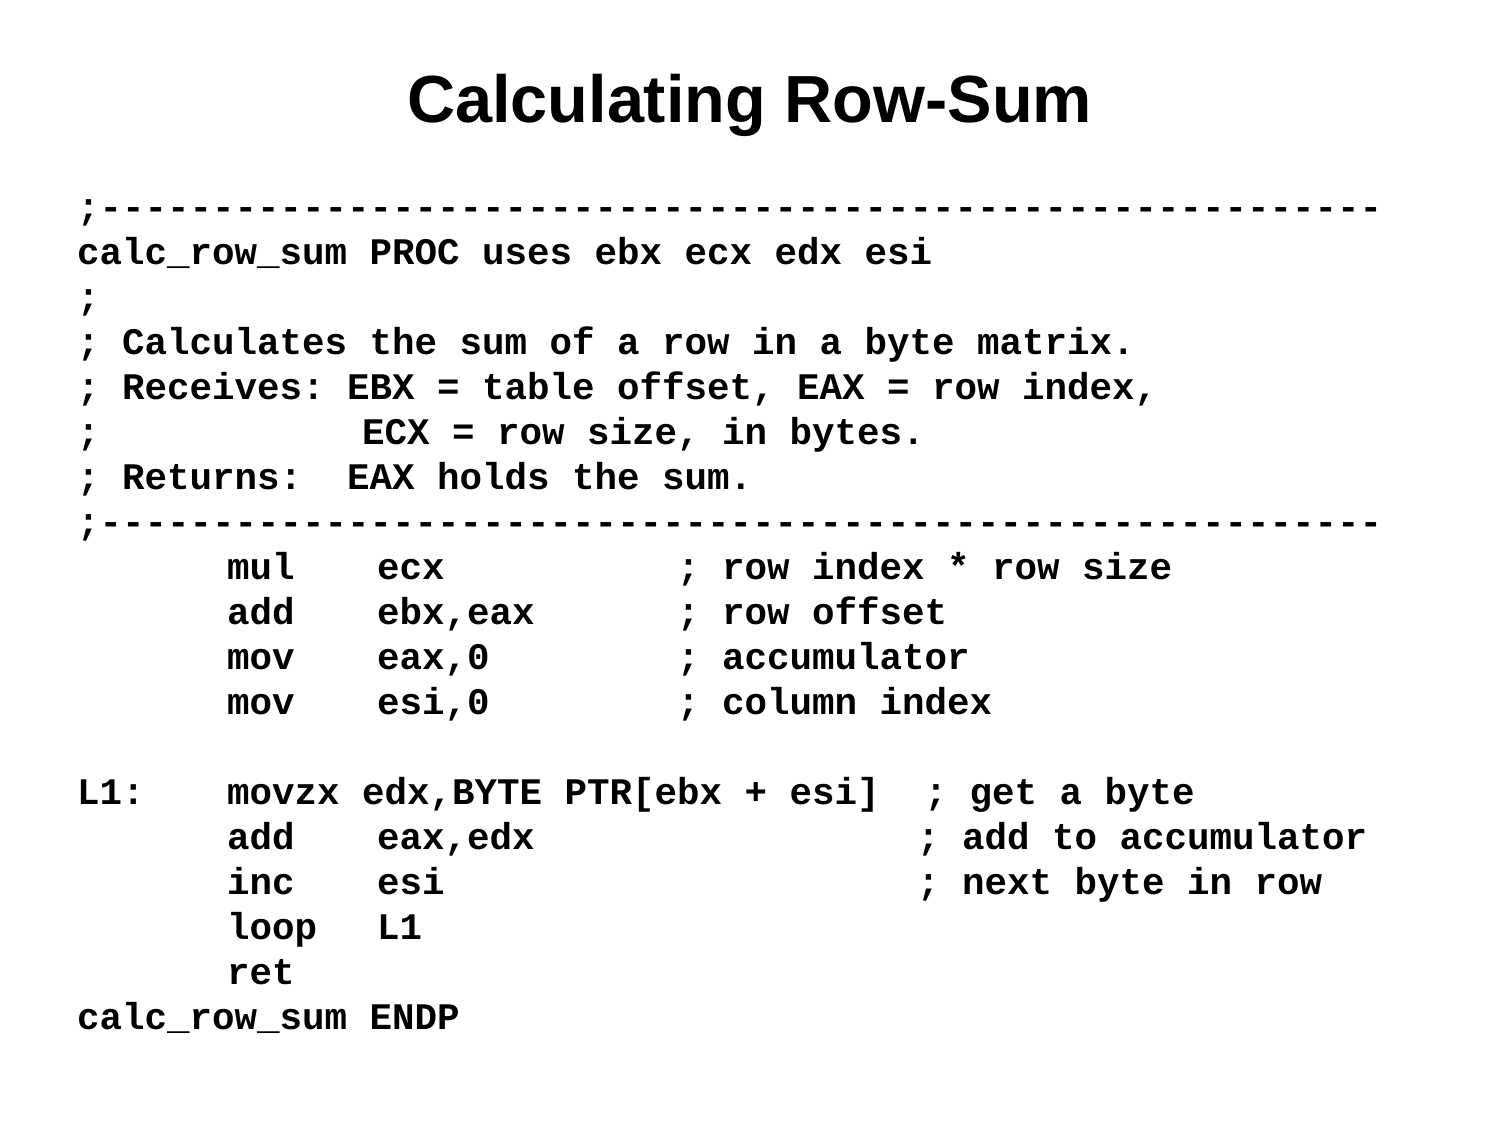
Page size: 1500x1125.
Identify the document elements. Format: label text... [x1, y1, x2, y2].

text_box ;--------------------------------------------------------- calc_row_sum PROC uses ebx ecx edx esi ; ; Calculates the sum of a row in a byte matrix. ; Receives: EBX = table offset, EAX = row index, ; ECX = row size, in bytes. ; Returns: EAX holds the sum. ;--------------------------------------------------------- mul ecx ; row index * row size add ebx,eax ; row offset mov eax,0 ; accumulator mov esi,0 ; column index L1: movzx edx,BYTE PTR[ebx + esi] ; get a byte add eax,edx ; add to accumulator inc esi ; next byte in row loop L1 ret calc_row_sum ENDP [62, 174, 1475, 1045]
title Calculating Row-Sum [75, 24, 1425, 168]
